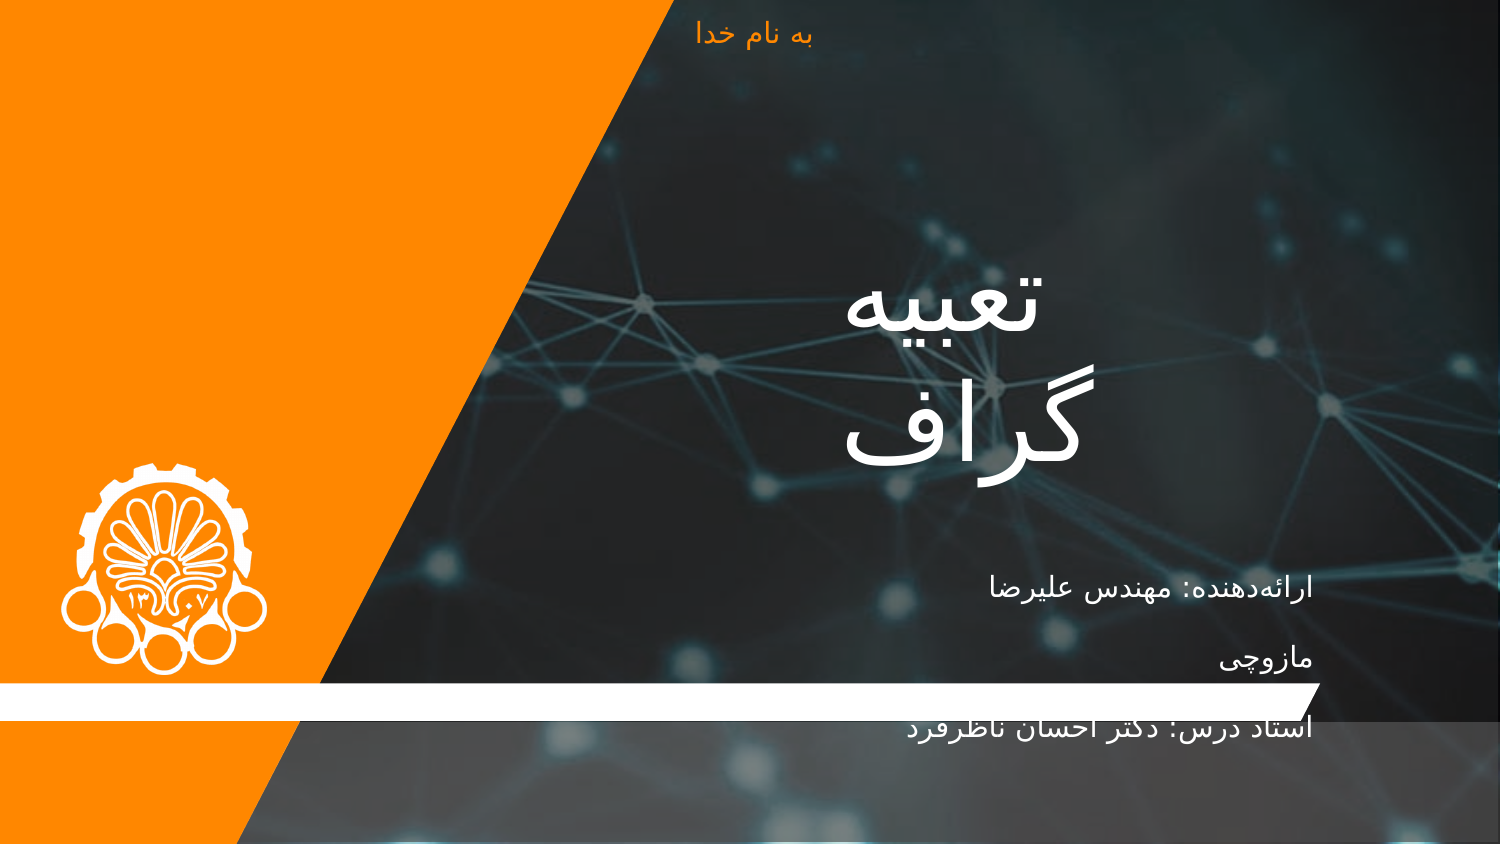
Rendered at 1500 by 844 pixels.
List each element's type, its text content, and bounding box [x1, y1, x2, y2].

title تعبیه گراف [825, 298, 1329, 499]
text_box [237, 722, 1500, 844]
text_box ارائه‌دهنده: مهندس علیرضا مازوچی استاد درس: دکتر احسان ناظرفرد [871, 526, 1329, 751]
text_box به نام خدا [680, 7, 861, 57]
picture [61, 463, 268, 675]
